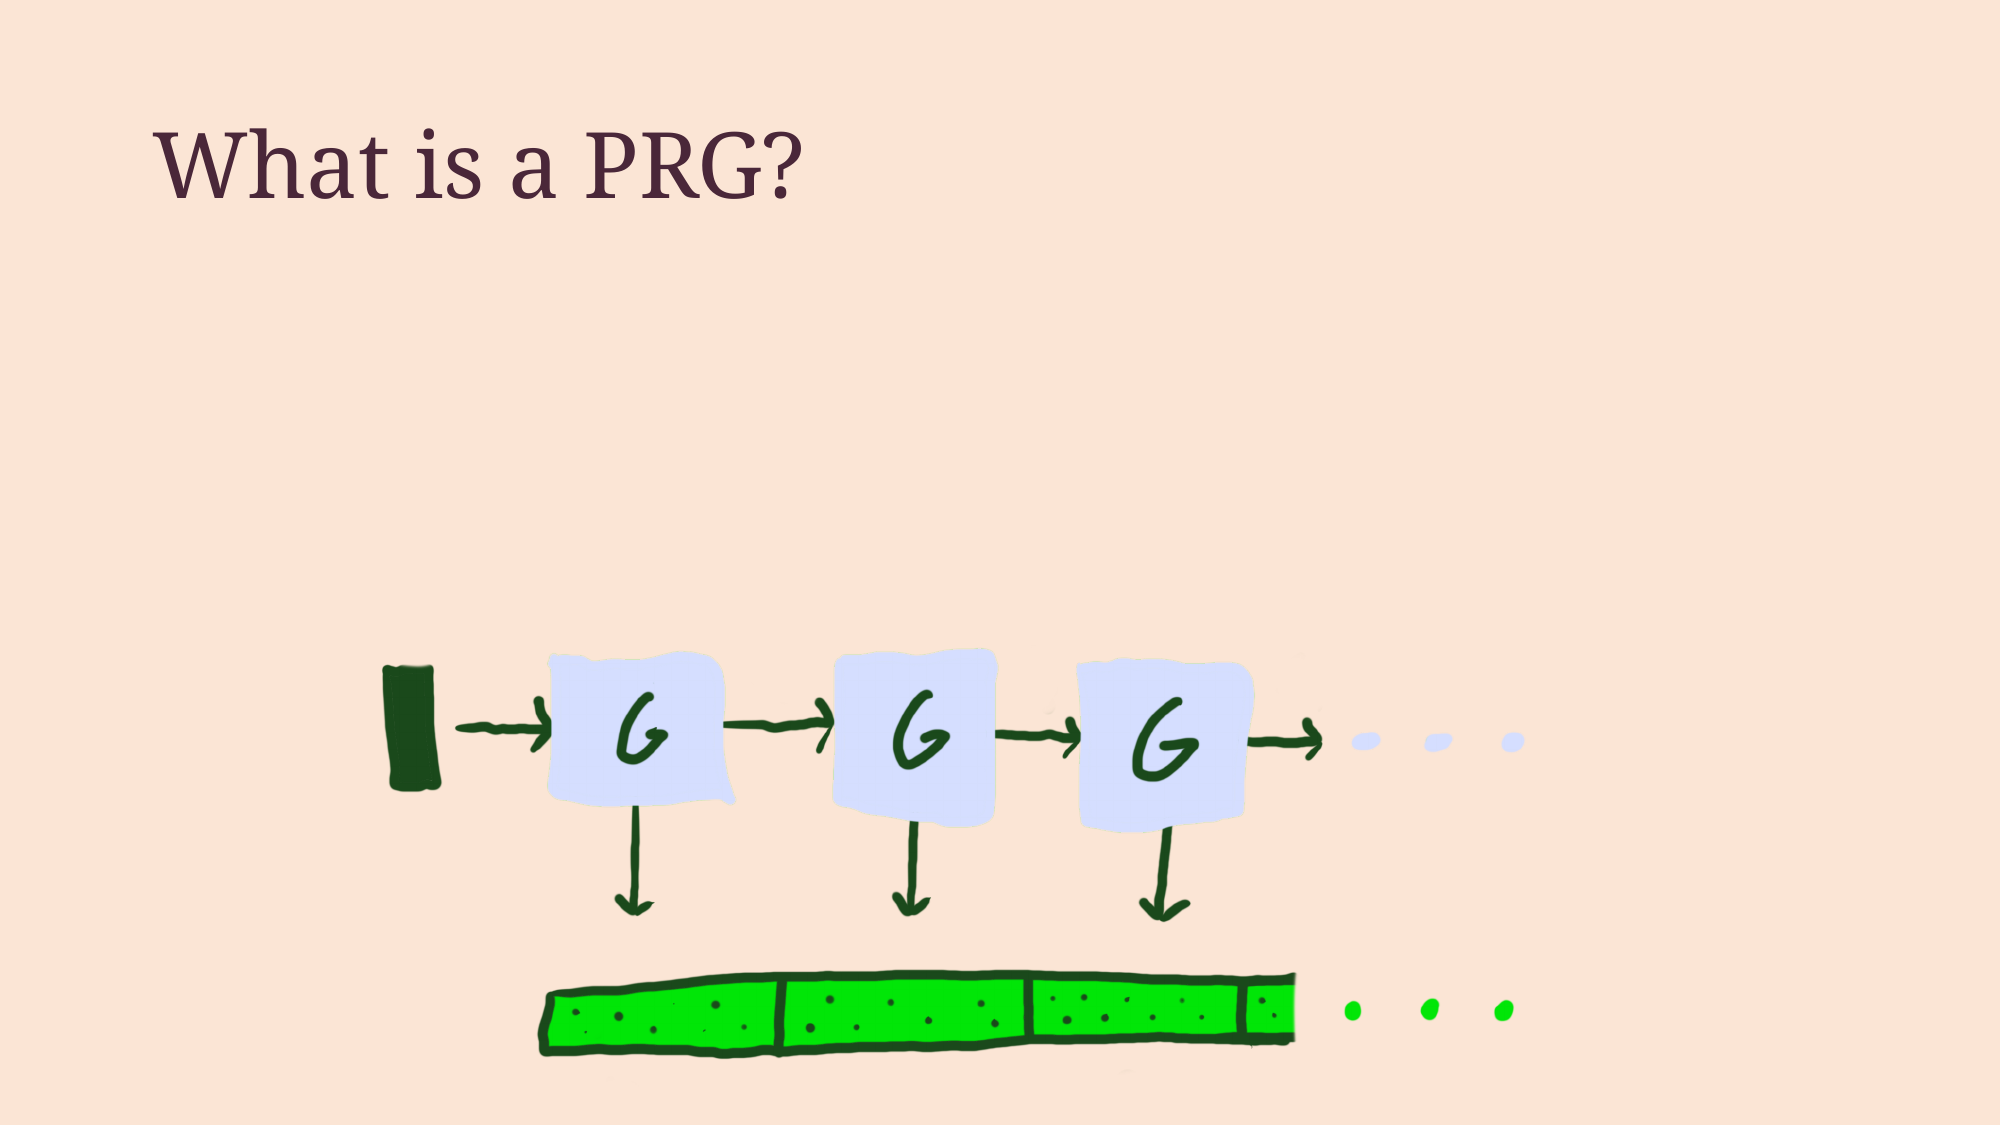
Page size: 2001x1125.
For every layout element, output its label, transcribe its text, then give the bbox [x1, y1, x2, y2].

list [280, 166, 1607, 1125]
title What is a PRG? [137, 59, 1863, 278]
